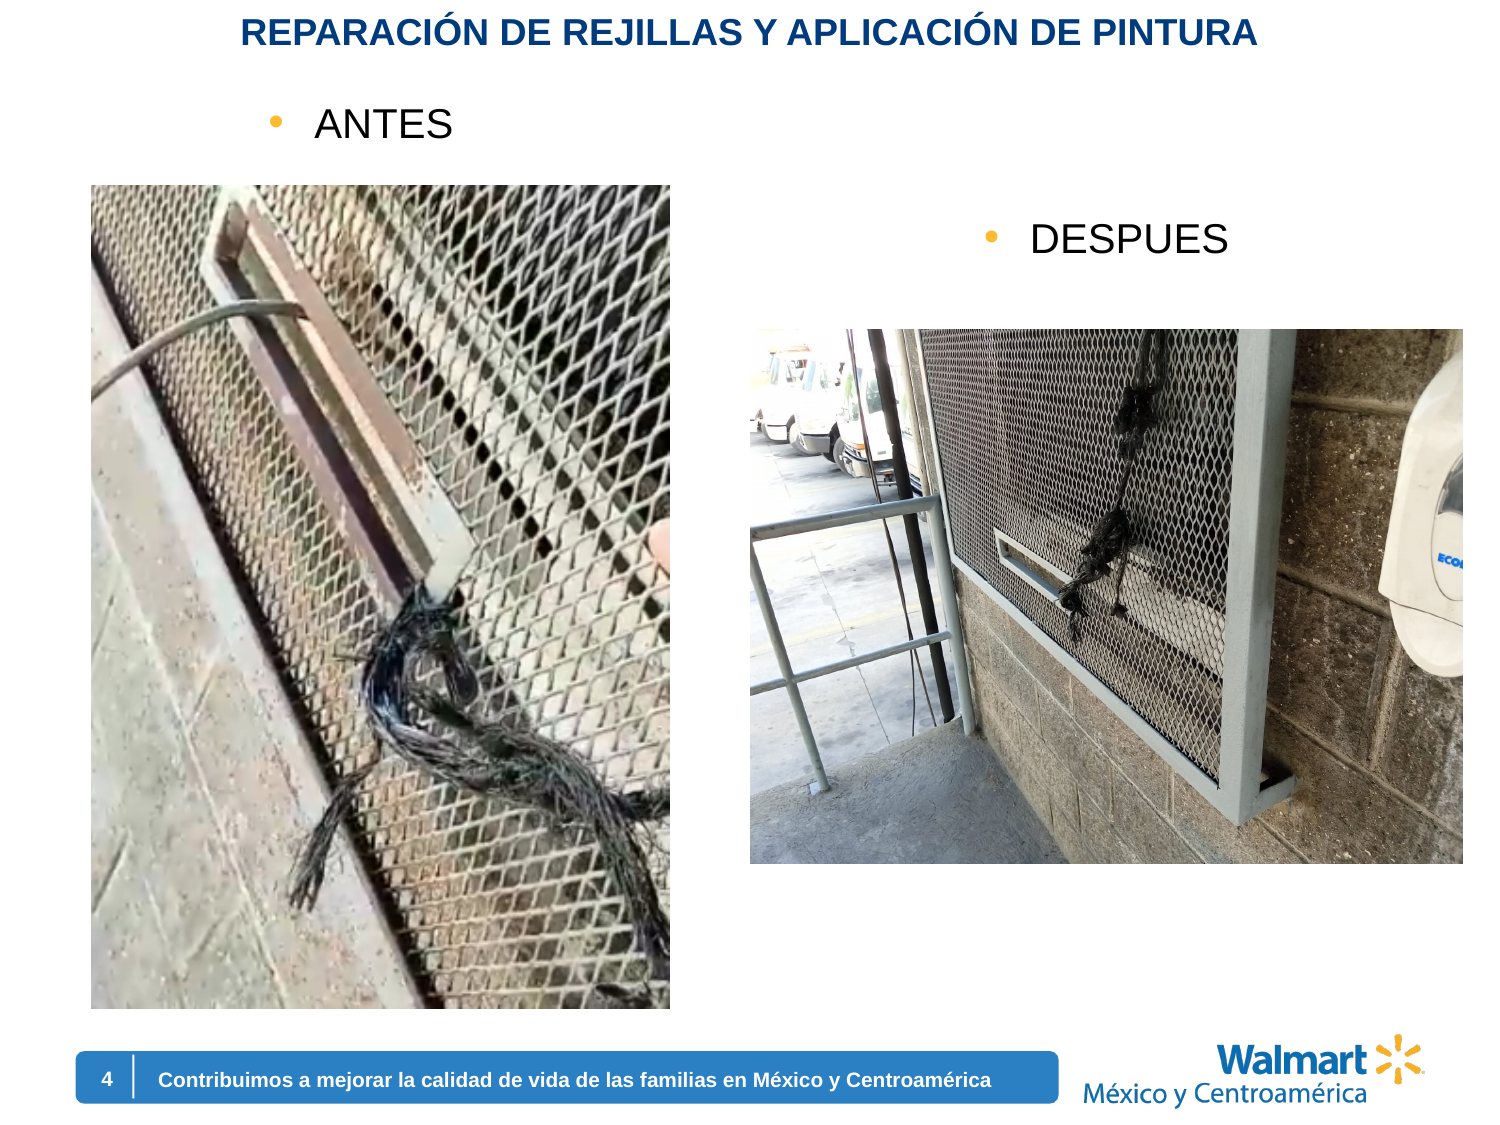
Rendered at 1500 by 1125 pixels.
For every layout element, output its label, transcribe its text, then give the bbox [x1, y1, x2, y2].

text_box ANTES [54, 97, 667, 223]
text_box DESPUES [799, 204, 1413, 328]
picture [1084, 1034, 1425, 1109]
footer Contribuimos a mejorar la calidad de vida de las familias en México y Centroamérica [142, 1058, 1024, 1093]
title REPARACIÓN DE REJILLAS Y APLICACIÓN DE PINTURA [74, 0, 1426, 61]
picture [90, 184, 670, 1009]
picture [749, 329, 1463, 865]
